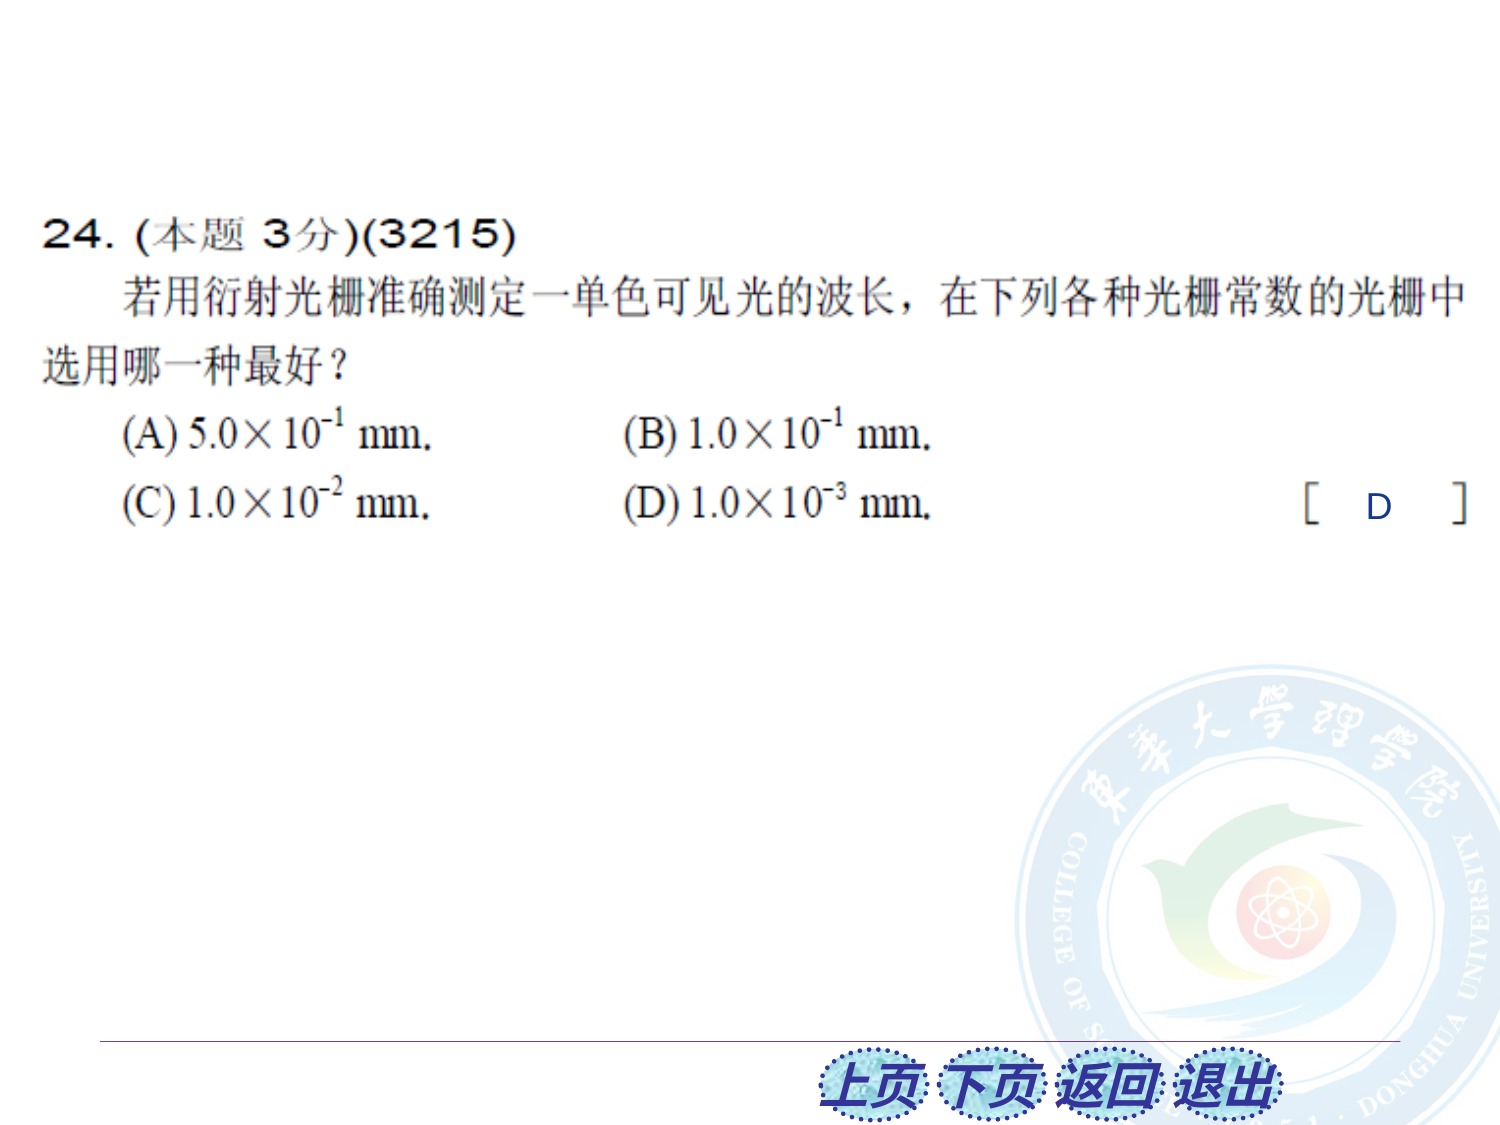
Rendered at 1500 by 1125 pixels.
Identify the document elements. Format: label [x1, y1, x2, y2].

picture [1175, 1048, 1272, 1120]
picture [1151, 1074, 1164, 1106]
picture [10, 186, 1500, 626]
picture [1115, 1069, 1153, 1100]
picture [1251, 1069, 1282, 1106]
picture [1084, 1079, 1099, 1085]
picture [947, 1048, 1046, 1120]
picture [1057, 1048, 1149, 1120]
picture [939, 1069, 965, 1107]
picture [821, 1048, 928, 1121]
